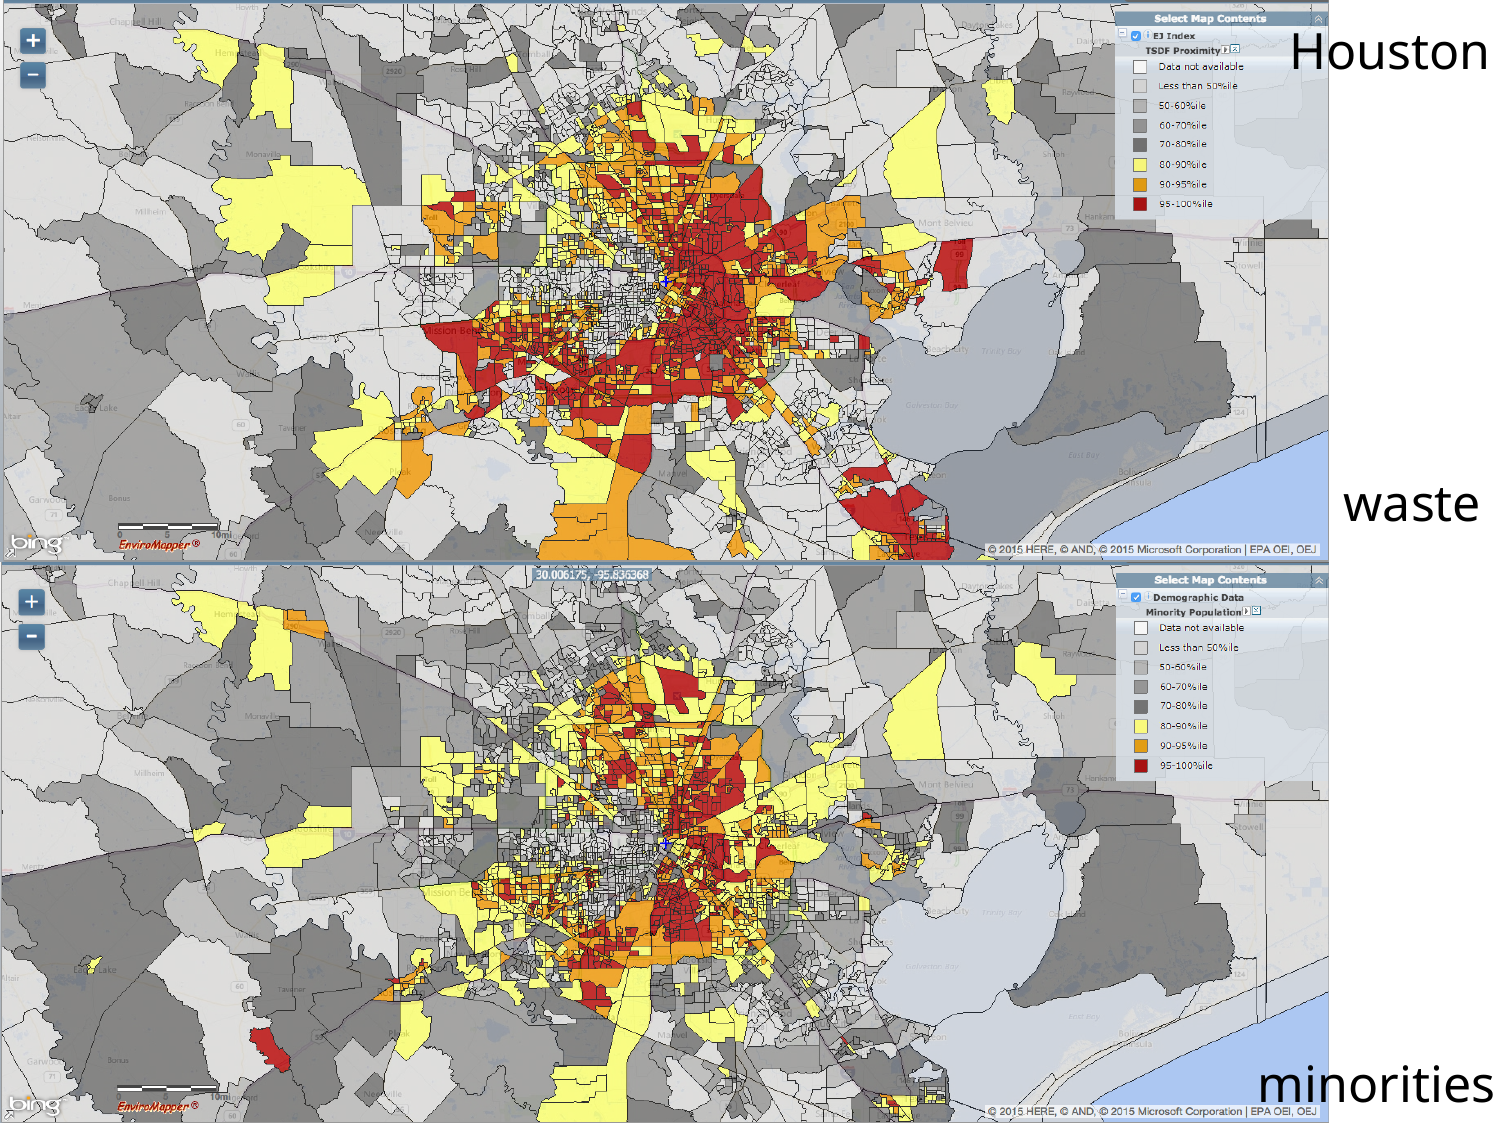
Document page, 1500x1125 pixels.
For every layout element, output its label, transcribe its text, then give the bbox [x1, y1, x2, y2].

text_box Houston [1334, 12, 1500, 88]
text_box waste [1334, 463, 1496, 539]
text_box minorities [1334, 1045, 1500, 1120]
picture [0, 0, 1329, 1123]
